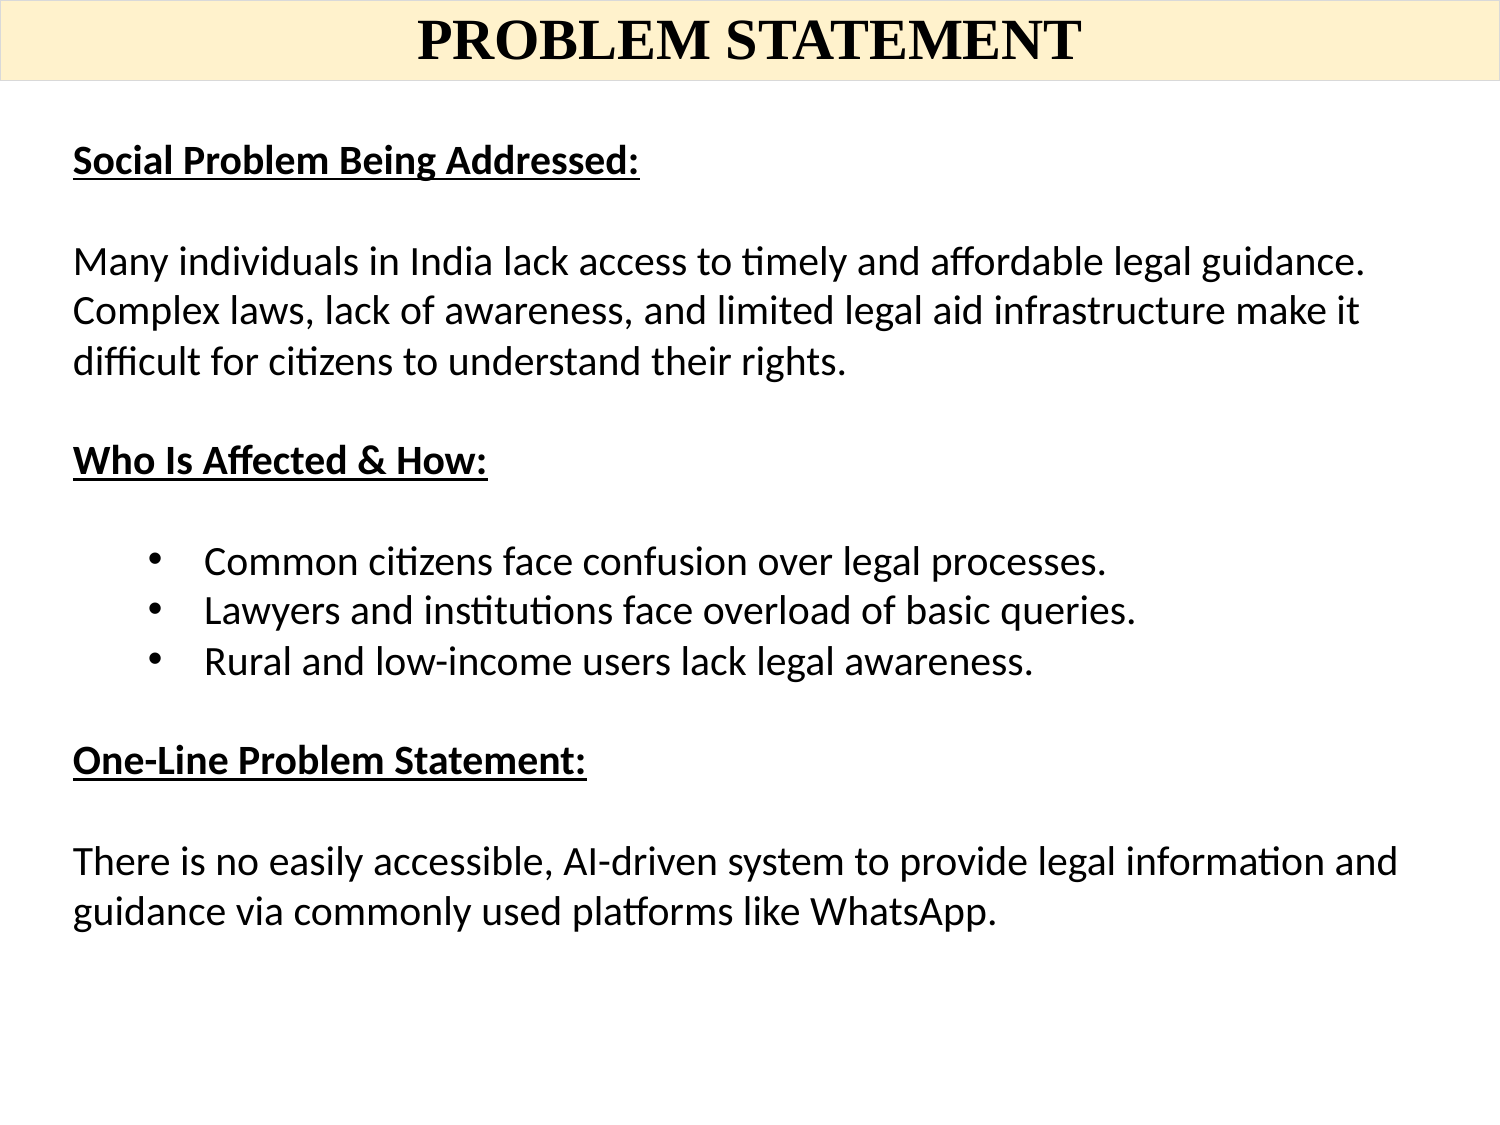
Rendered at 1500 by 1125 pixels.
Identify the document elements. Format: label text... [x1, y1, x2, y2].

text_box Social Problem Being Addressed: Many individuals in India lack access to timely and affordable legal guidance. Complex laws, lack of awareness, and limited legal aid infrastructure make it difficult for citizens to understand their rights. Who Is Affected & How: Common citizens face confusion over legal processes. Lawyers and institutions face overload of basic queries. Rural and low-income users lack legal awareness. One-Line Problem Statement: There is no easily accessible, AI-driven system to provide legal information and guidance via commonly used platforms like WhatsApp. [58, 125, 1444, 1009]
title PROBLEM STATEMENT [0, 0, 1500, 81]
